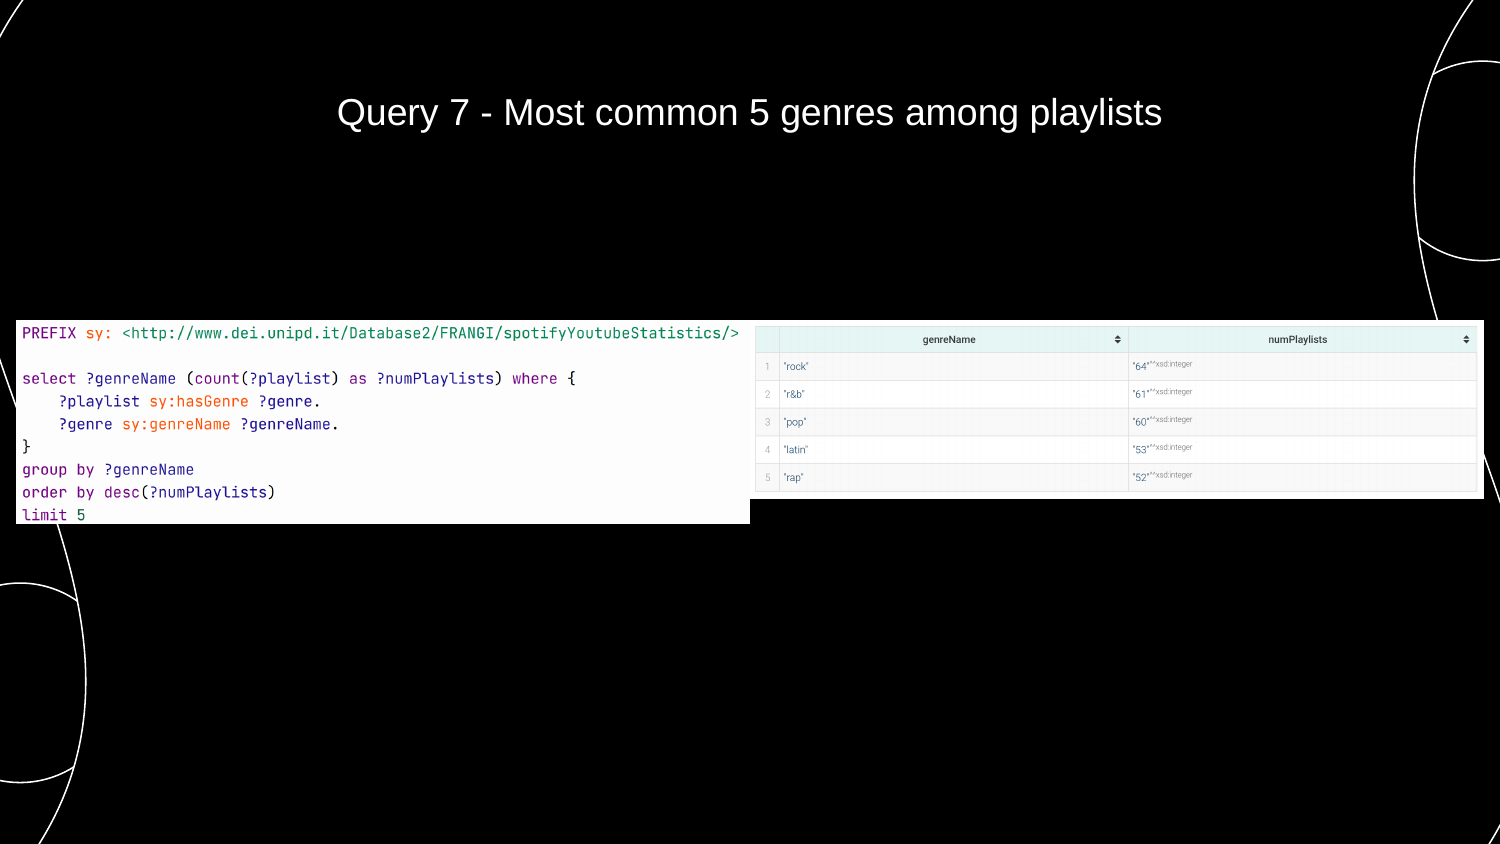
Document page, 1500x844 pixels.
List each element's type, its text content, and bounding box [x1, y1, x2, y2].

title Query 7 - Most common 5 genres among playlists [118, 72, 1382, 168]
picture [15, 319, 1484, 524]
